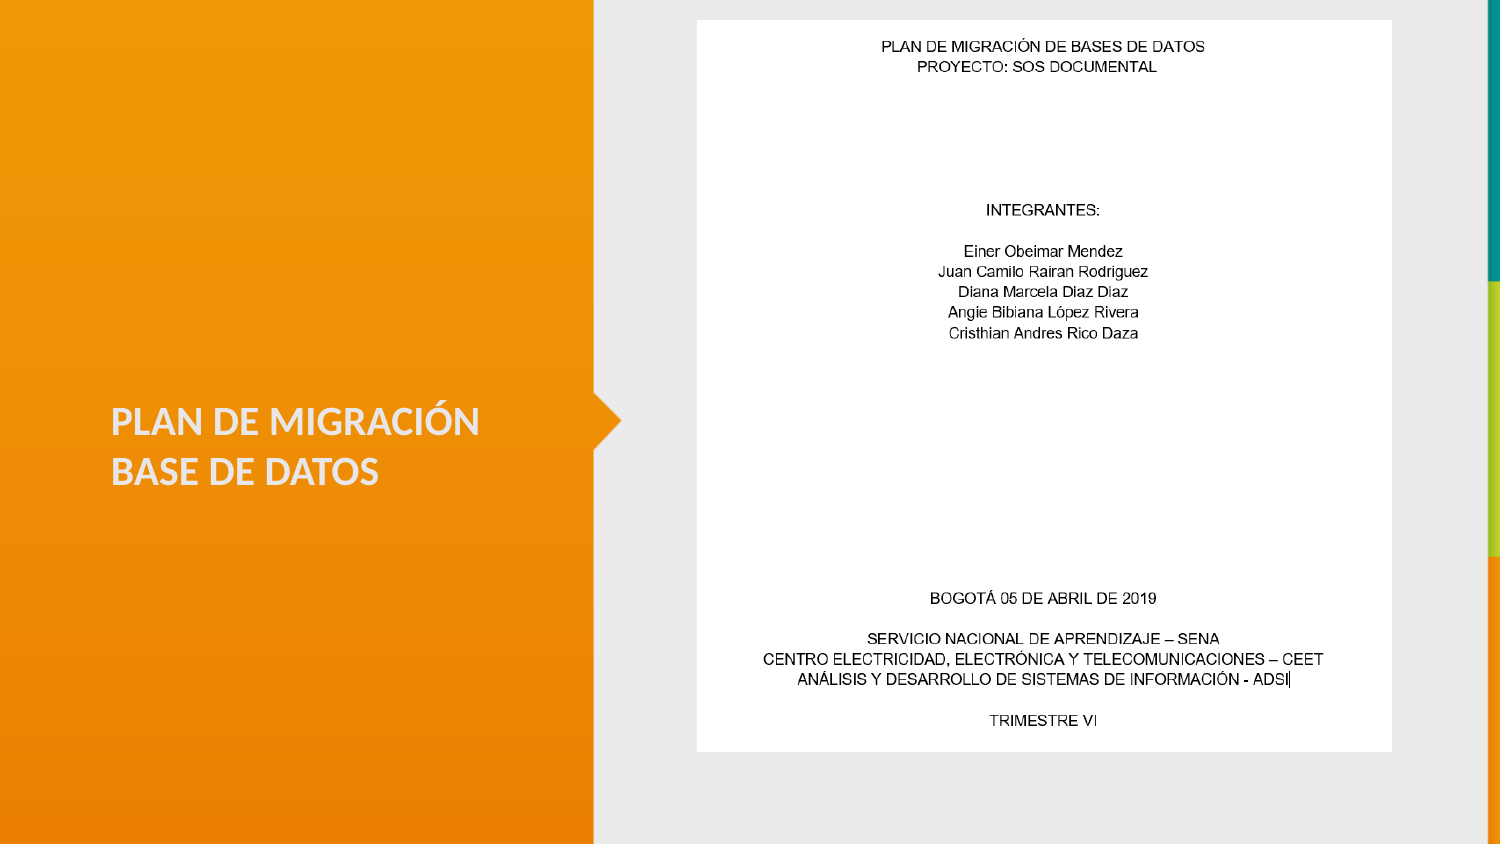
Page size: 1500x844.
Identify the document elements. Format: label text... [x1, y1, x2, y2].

text_box PLAN DE MIGRACIÓN BASE DE DATOS [95, 385, 521, 502]
picture [0, 0, 1500, 844]
